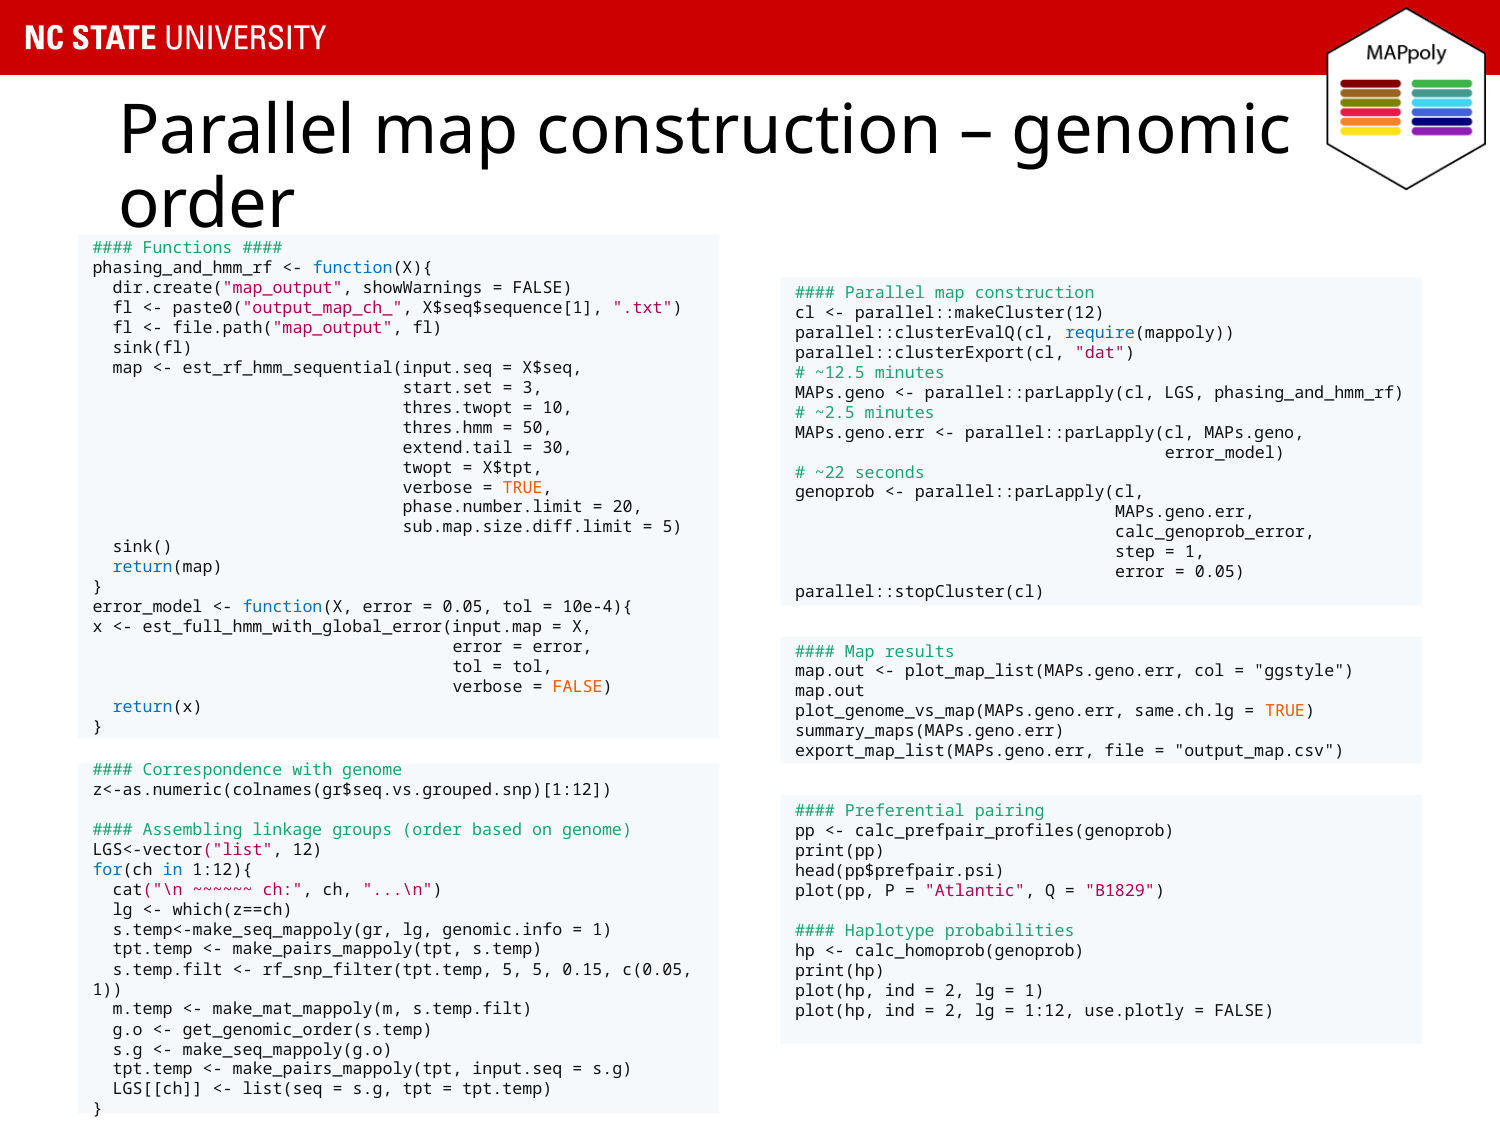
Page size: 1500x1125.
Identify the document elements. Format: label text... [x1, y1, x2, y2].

text_box #### Parallel map construction cl <- parallel::makeCluster(12) parallel::clusterEvalQ(cl, require(mappoly)) parallel::clusterExport(cl, "dat") # ~12.5 minutes MAPs.geno <- parallel::parLapply(cl, LGS, phasing_and_hmm_rf) # ~2.5 minutes MAPs.geno.err <- parallel::parLapply(cl, MAPs.geno, error_model) # ~22 seconds genoprob <- parallel::parLapply(cl, MAPs.geno.err, calc_genoprob_error, step = 1, error = 0.05) parallel::stopCluster(cl) [779, 276, 1423, 606]
text_box #### Preferential pairing pp <- calc_prefpair_profiles(genoprob) print(pp) head(pp$prefpair.psi) plot(pp, P = "Atlantic", Q = "B1829") #### Haplotype probabilities hp <- calc_homoprob(genoprob) print(hp) plot(hp, ind = 2, lg = 1) plot(hp, ind = 2, lg = 1:12, use.plotly = FALSE) [779, 794, 1423, 1045]
text_box #### Correspondence with genome z<-as.numeric(colnames(gr$seq.vs.grouped.snp)[1:12]) #### Assembling linkage groups (order based on genome) LGS<-vector("list", 12) for(ch in 1:12){ cat("\n ~~~~~~ ch:", ch, "...\n") lg <- which(z==ch) s.temp<-make_seq_mappoly(gr, lg, genomic.info = 1) tpt.temp <- make_pairs_mappoly(tpt, s.temp) s.temp.filt <- rf_snp_filter(tpt.temp, 5, 5, 0.15, c(0.05, 1)) m.temp <- make_mat_mappoly(m, s.temp.filt) g.o <- get_genomic_order(s.temp) s.g <- make_seq_mappoly(g.o) tpt.temp <- make_pairs_mappoly(tpt, input.seq = s.g) LGS[[ch]] <- list(seq = s.g, tpt = tpt.temp) } [77, 762, 721, 1114]
picture [0, 0, 1500, 191]
text_box #### Functions #### phasing_and_hmm_rf <- function(X){ dir.create("map_output", showWarnings = FALSE) fl <- paste0("output_map_ch_", X$seq$sequence[1], ".txt") fl <- file.path("map_output", fl) sink(fl) map <- est_rf_hmm_sequential(input.seq = X$seq, start.set = 3, thres.twopt = 10, thres.hmm = 50, extend.tail = 30, twopt = X$tpt, verbose = TRUE, phase.number.limit = 20, sub.map.size.diff.limit = 5) sink() return(map) } error_model <- function(X, error = 0.05, tol = 10e-4){ x <- est_full_hmm_with_global_error(input.map = X, error = error, tol = tol, verbose = FALSE) return(x) } [77, 233, 721, 739]
title Parallel map construction – genomic order [103, 59, 1397, 278]
text_box #### Map results map.out <- plot_map_list(MAPs.geno.err, col = "ggstyle") map.out plot_genome_vs_map(MAPs.geno.err, same.ch.lg = TRUE) summary_maps(MAPs.geno.err) export_map_list(MAPs.geno.err, file = "output_map.csv") [779, 636, 1423, 764]
